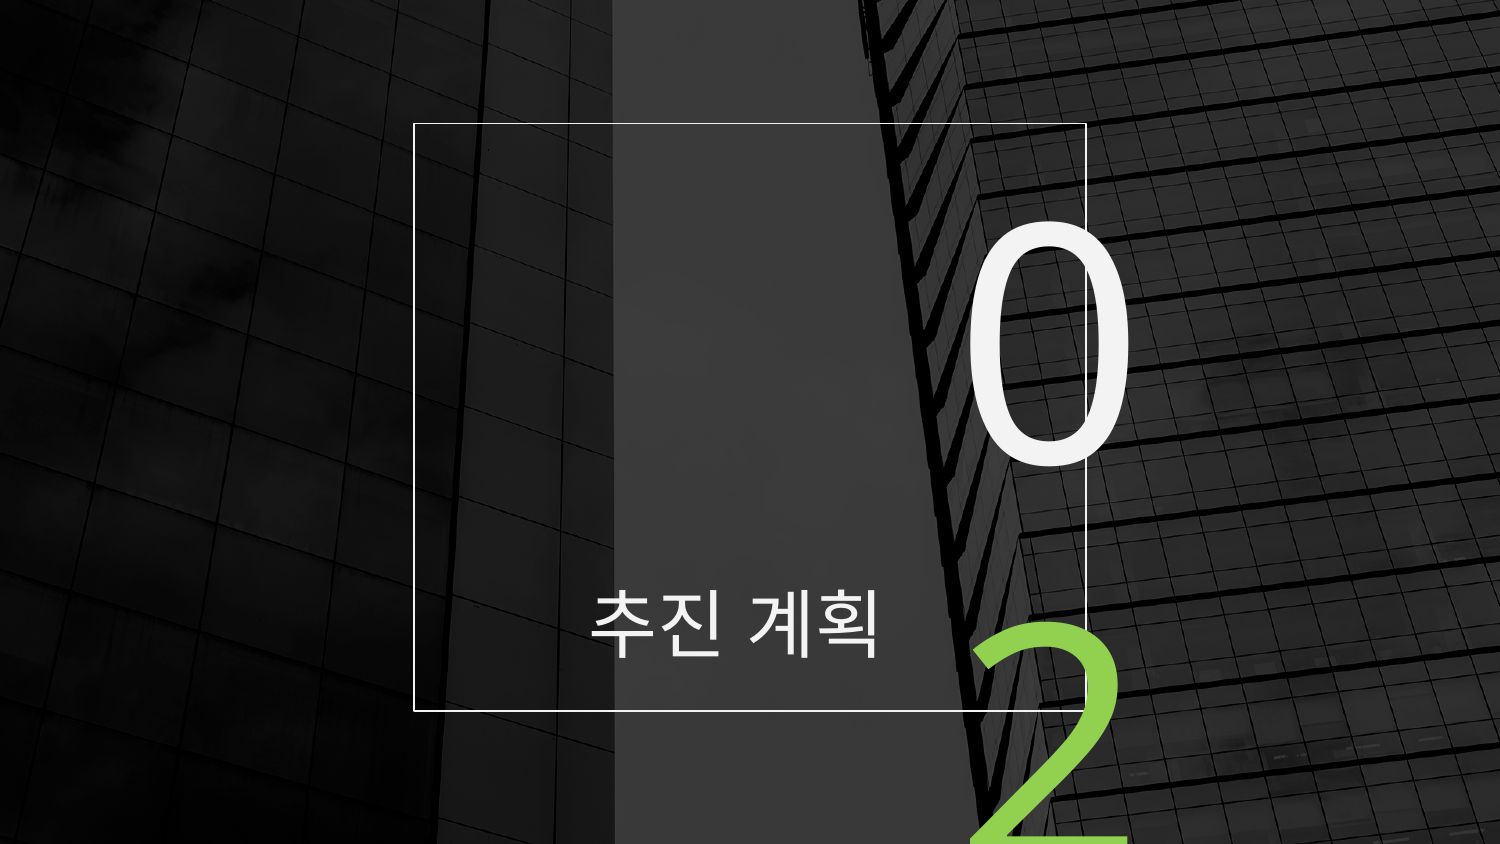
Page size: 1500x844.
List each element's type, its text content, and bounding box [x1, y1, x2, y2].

picture [0, 0, 1500, 844]
title 추진 계획 [436, 416, 900, 683]
text_box [413, 123, 1087, 712]
title 02 [939, 396, 1323, 663]
